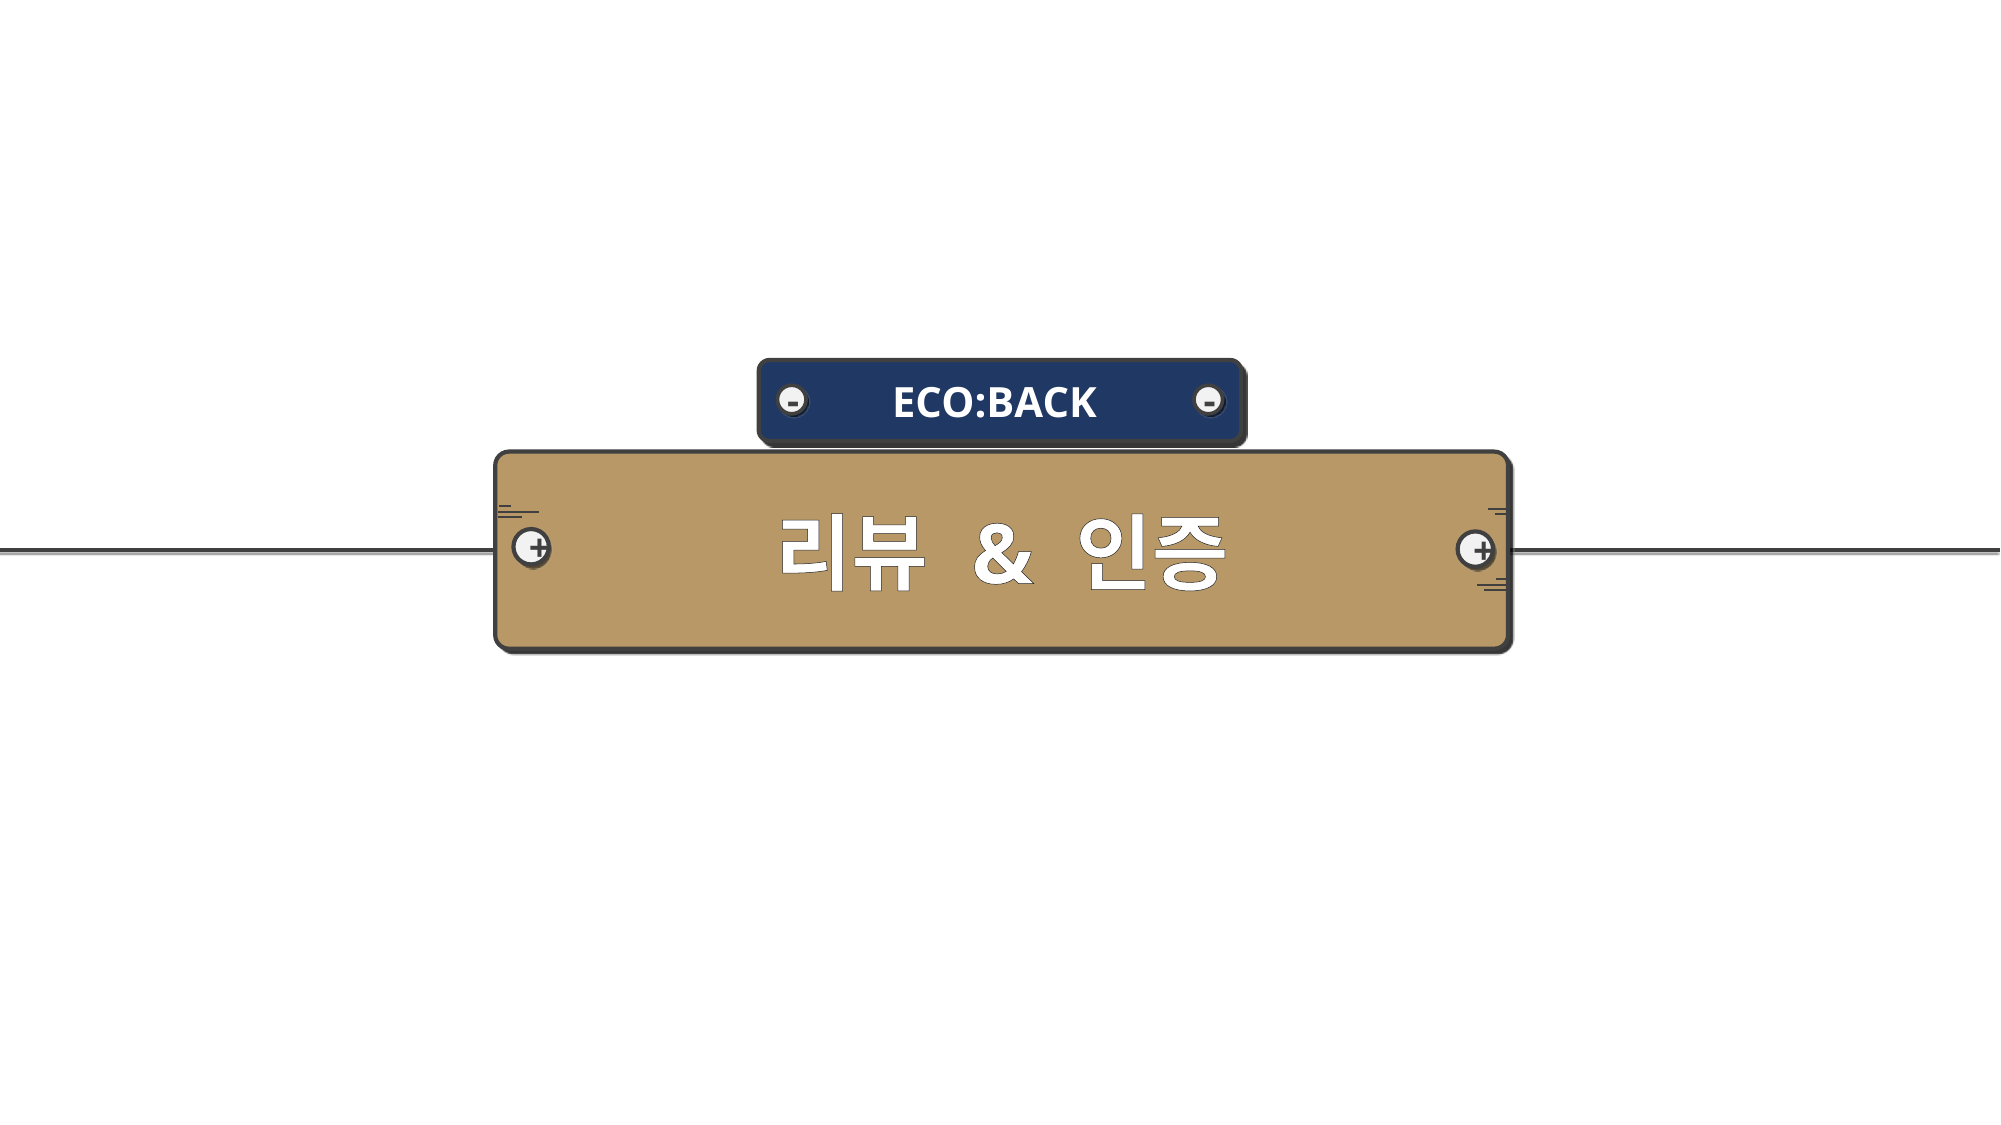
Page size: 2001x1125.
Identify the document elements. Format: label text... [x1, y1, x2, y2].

text_box - [776, 384, 808, 415]
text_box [1457, 508, 1508, 591]
text_box - [1192, 384, 1224, 415]
text_box 리뷰 & 인증 [494, 550, 1510, 650]
text_box 리뷰 & 인증 [494, 450, 1510, 549]
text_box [497, 505, 549, 565]
text_box ECO:BACK [757, 358, 1243, 442]
